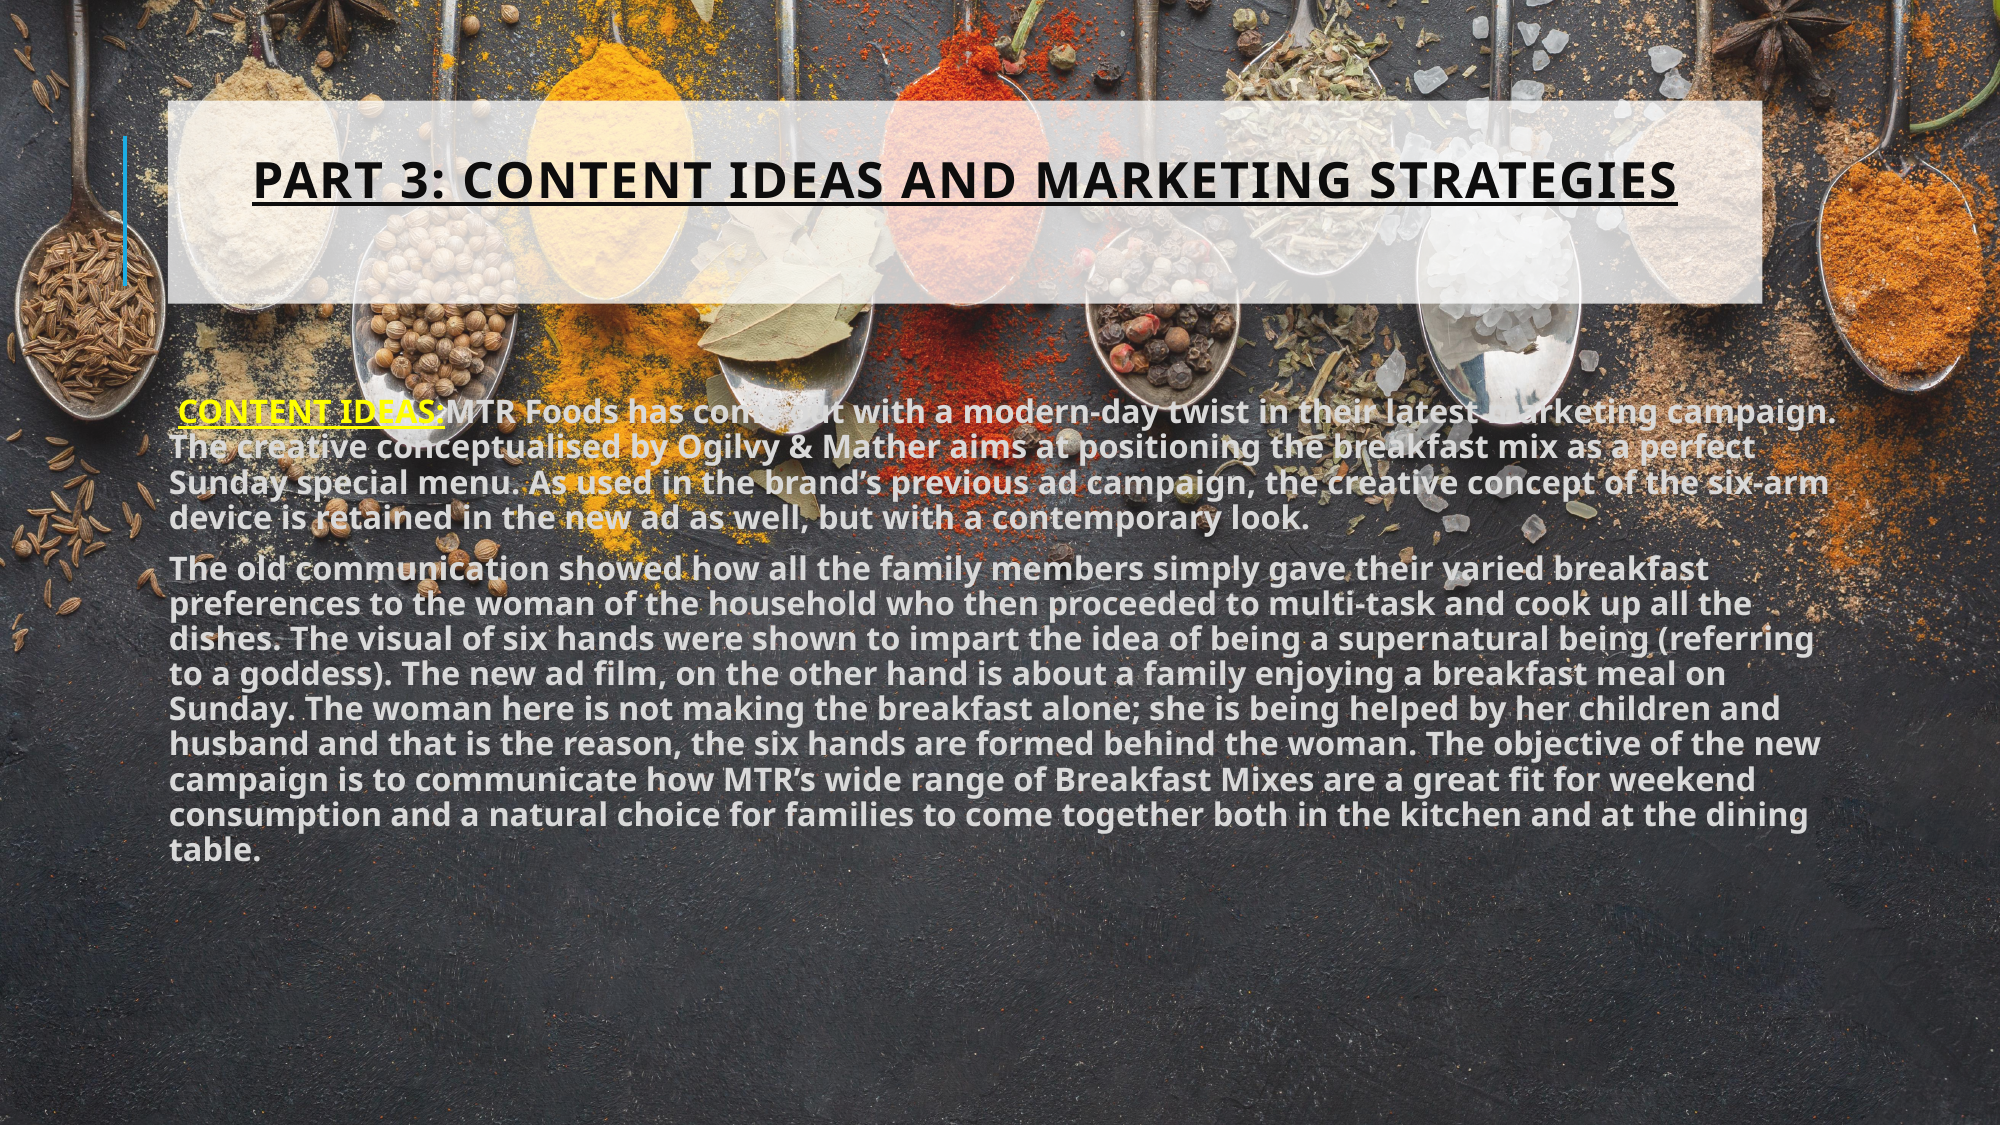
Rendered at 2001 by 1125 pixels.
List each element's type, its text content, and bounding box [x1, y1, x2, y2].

title Part 3: CONTENT IDEAS AND MARKETING STRATEGIES [167, 100, 1763, 304]
list CONTENT IDEAS:MTR Foods has come out with a modern-day twist in their latest marketing campaign. The creative conceptualised by Ogilvy & Mather aims at positioning the breakfast mix as a perfect Sunday special menu. As used in the brand’s previous ad campaign, the creative concept of the six-arm device is retained in the new ad as well, but with a contemporary look. The old communication showed how all the family members simply gave their varied breakfast preferences to the woman of the household who then proceeded to multi-task and cook up all the dishes. The visual of six hands were shown to impart the idea of being a supernatural being (referring to a goddess). The new ad film, on the other hand is about a family enjoying a breakfast meal on Sunday. The woman here is not making the breakfast alone; she is being helped by her children and husband and that is the reason, the six hands are formed behind the woman. The objective of the new campaign is to communicate how MTR’s wide range of Breakfast Mixes are a great fit for weekend consumption and a natural choice for families to come together both in the kitchen and at the dining table. [149, 388, 1850, 950]
